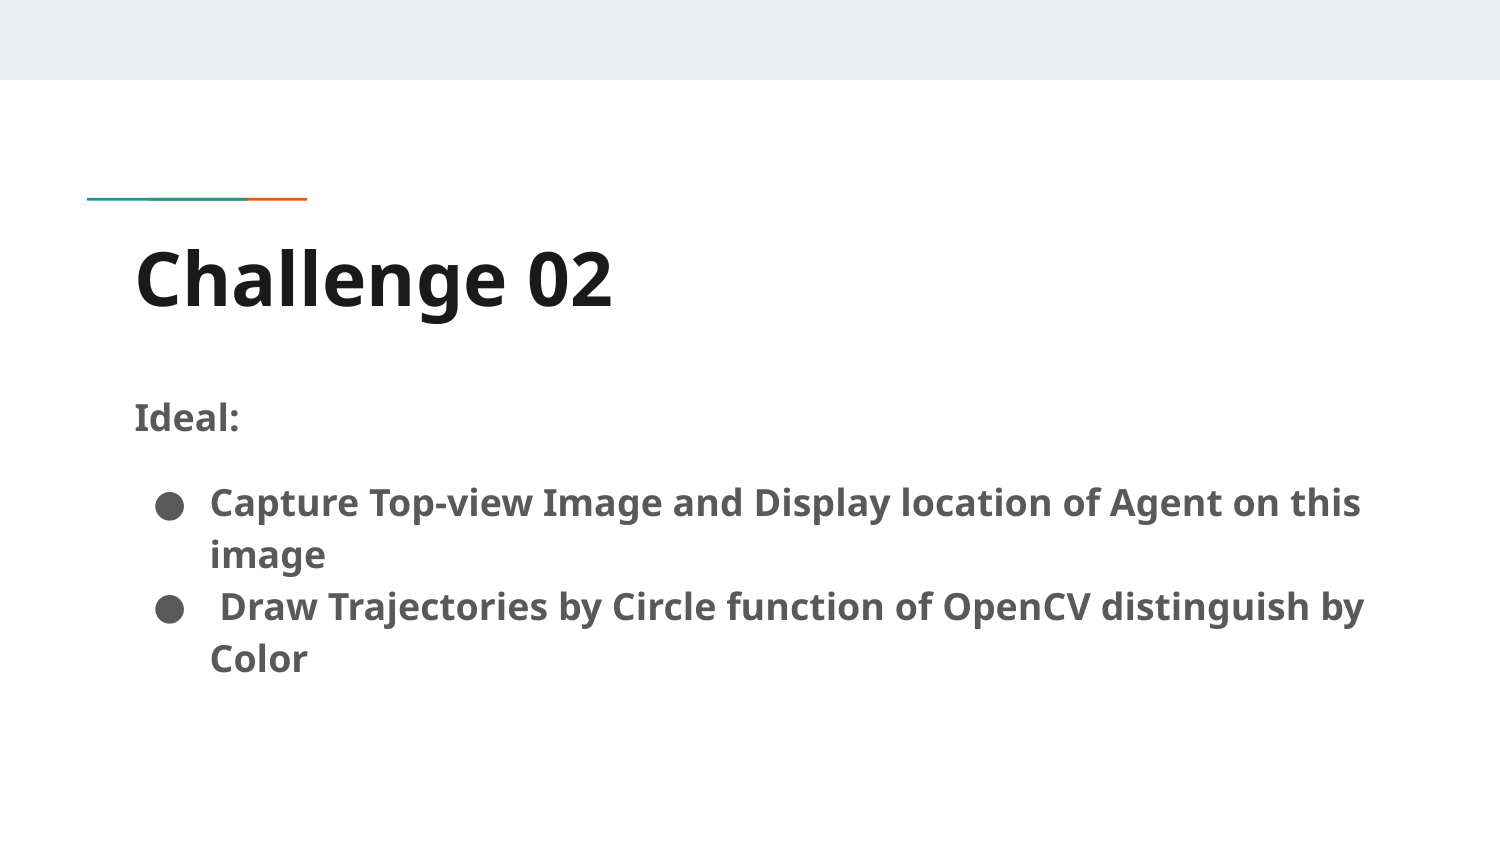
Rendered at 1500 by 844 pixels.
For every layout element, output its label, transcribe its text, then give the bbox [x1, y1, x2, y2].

title Challenge 02 [119, 216, 1381, 305]
list Ideal: Capture Top-view Image and Display location of Agent on this image Draw Trajectories by Circle function of OpenCV distinguish by Color [119, 372, 1381, 597]
